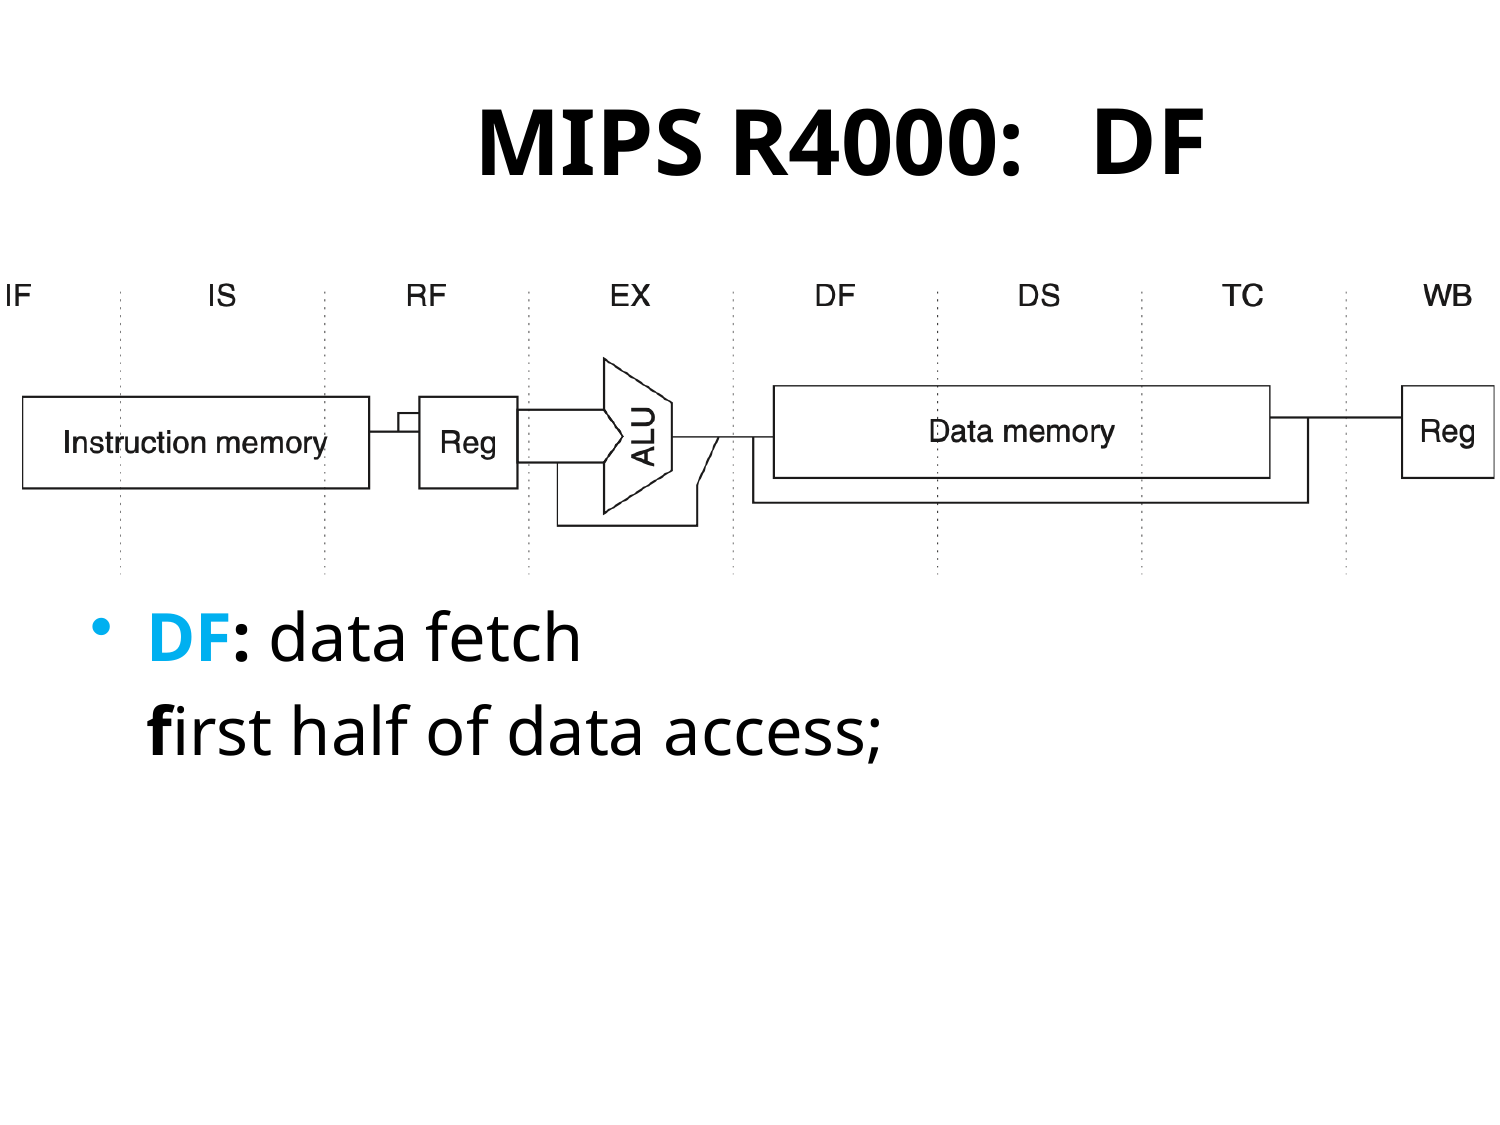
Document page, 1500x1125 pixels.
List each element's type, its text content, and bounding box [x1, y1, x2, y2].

list DF: data fetch first half of data access; [75, 587, 1500, 1005]
text_box DF [1074, 37, 1500, 238]
title MIPS R4000: [0, 45, 1074, 233]
picture [0, 277, 1500, 581]
